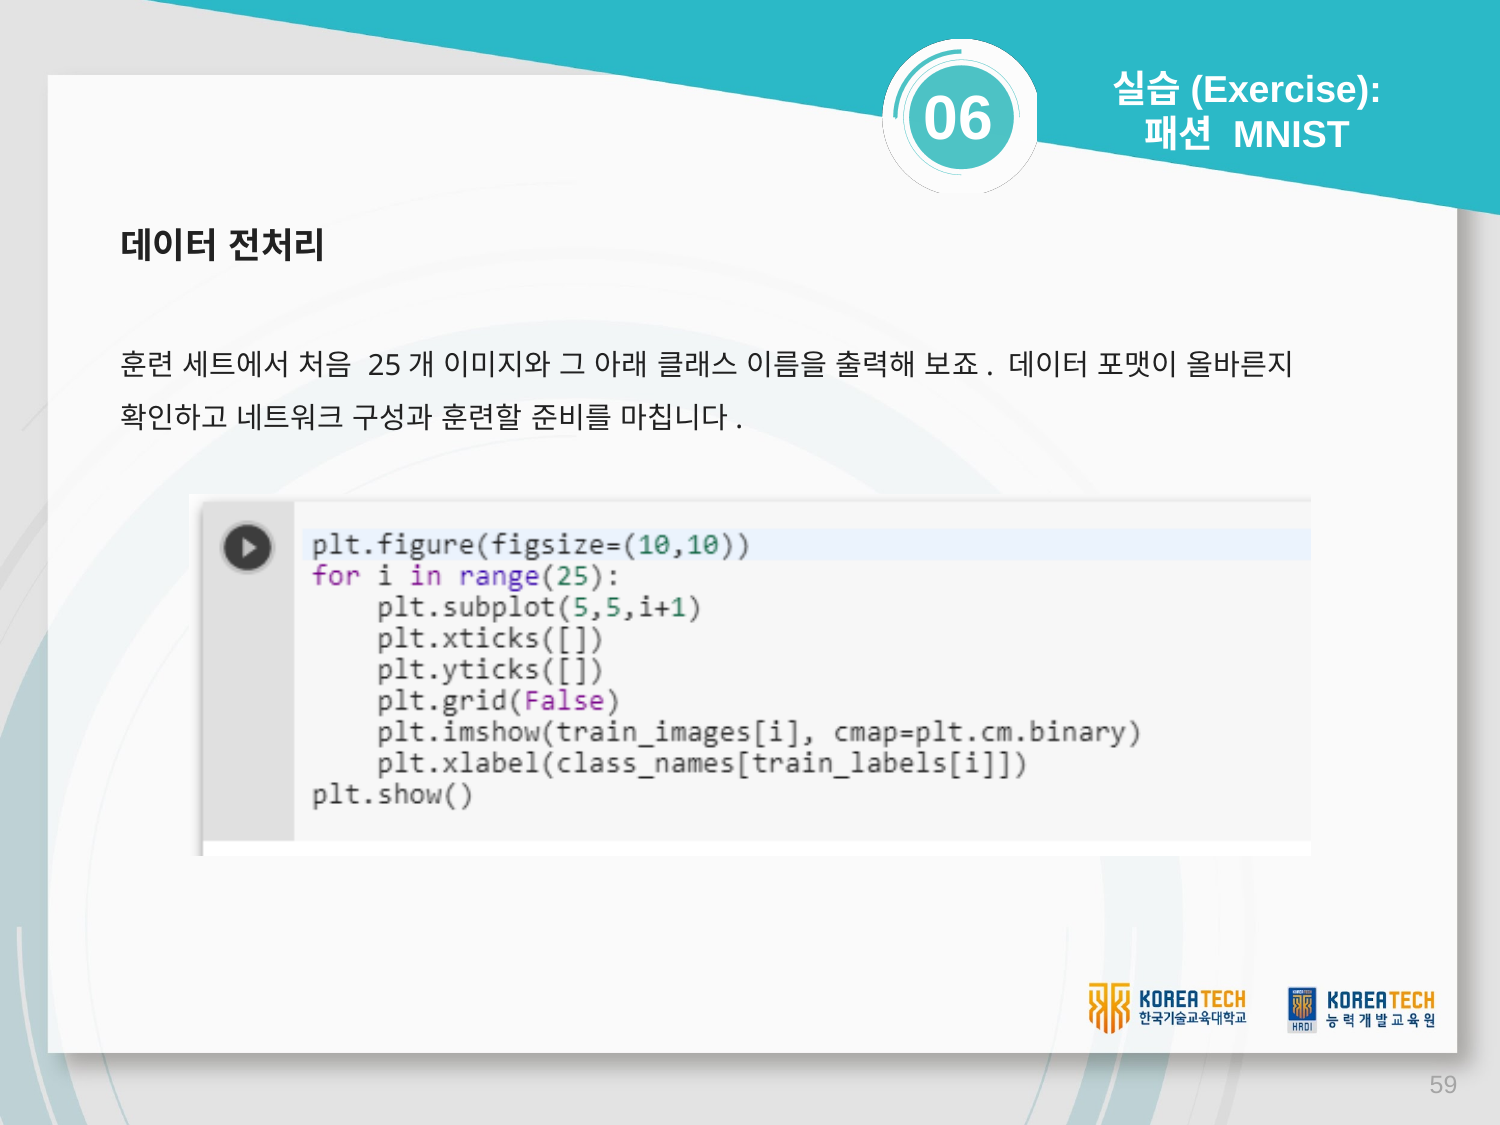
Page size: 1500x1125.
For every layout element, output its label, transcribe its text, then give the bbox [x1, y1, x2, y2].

picture [0, 0, 1500, 1125]
slide_number 59 [1225, 1053, 1473, 1114]
text_box 실습(Exercise): 패션 MNIST [1053, 57, 1441, 161]
text_box 데이터 전처리 훈련 세트에서 처음 25개 이미지와 그 아래 클래스 이름을 출력해 보죠. 데이터 포맷이 올바른지 확인하고 네트워크 구성과 훈련할 준비를 마칩니다. [105, 209, 1348, 903]
